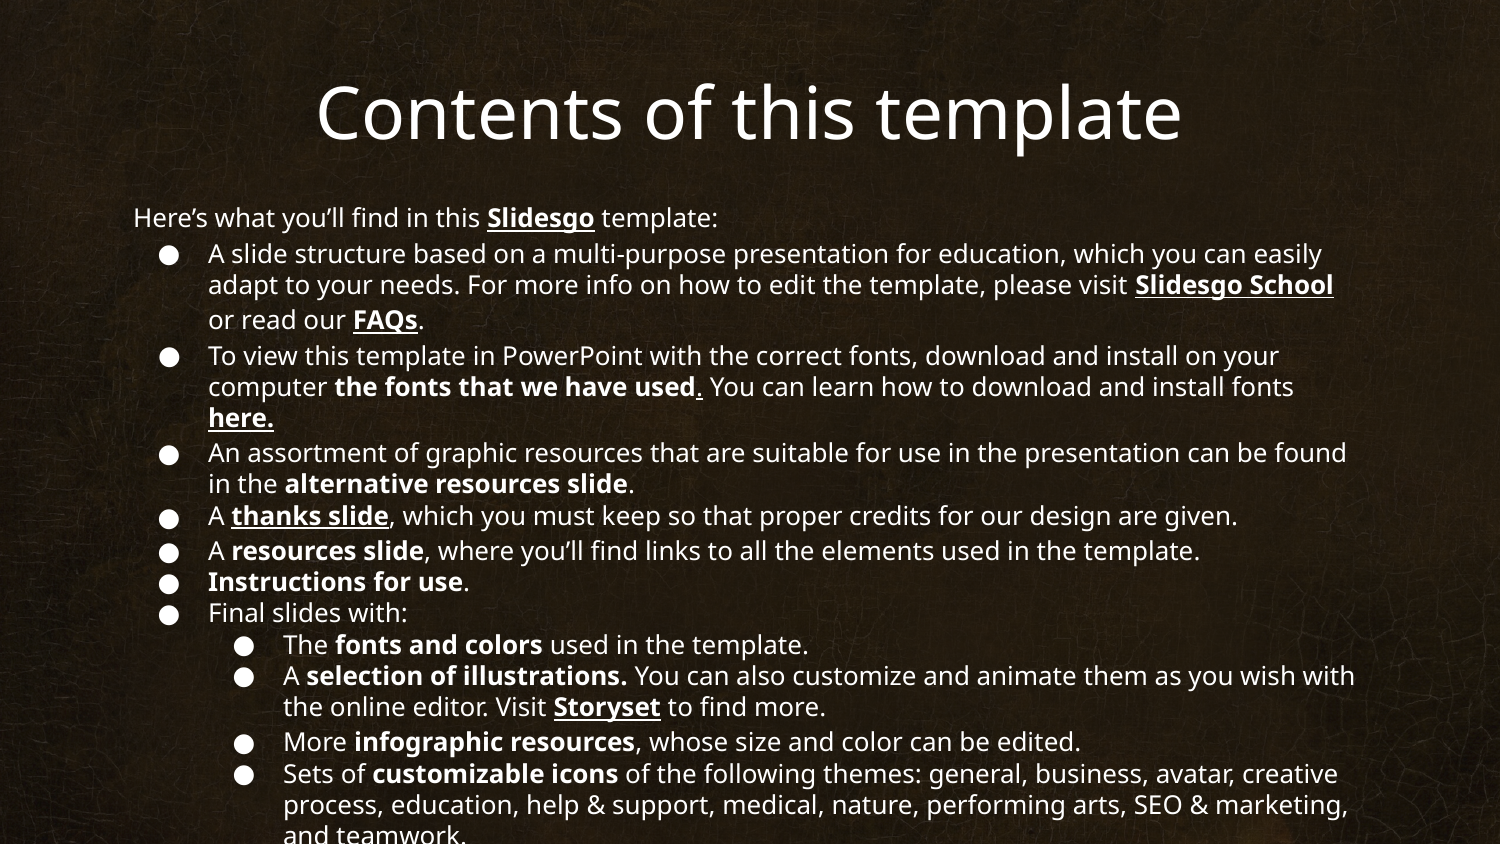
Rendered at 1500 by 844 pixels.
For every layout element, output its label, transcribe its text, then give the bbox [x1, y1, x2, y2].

title Contents of this template [118, 68, 1382, 165]
picture [0, 0, 1500, 844]
list Here’s what you’ll find in this Slidesgo template: A slide structure based on a multi-purpose presentation for education, which you can easily adapt to your needs. For more info on how to edit the template, please visit Slidesgo School or read our FAQs. To view this template in PowerPoint with the correct fonts, download and install on your computer the fonts that we have used. You can learn how to download and install fonts here. An assortment of graphic resources that are suitable for use in the presentation can be found in the alternative resources slide. A thanks slide, which you must keep so that proper credits for our design are given. A resources slide, where you’ll find links to all the elements used in the template. Instructions for use. Final slides with: The fonts and colors used in the template. A selection of illustrations. You can also customize and animate them as you wish with the online editor. Visit Storyset to find more. More infographic resources, whose size and color can be edited. Sets of customizable icons of the following themes: general, business, avatar, creative process, education, help & support, medical, nature, performing arts, SEO & marketing, and teamwork. You can delete this slide when you’re done editing the presentation. [118, 186, 1382, 748]
